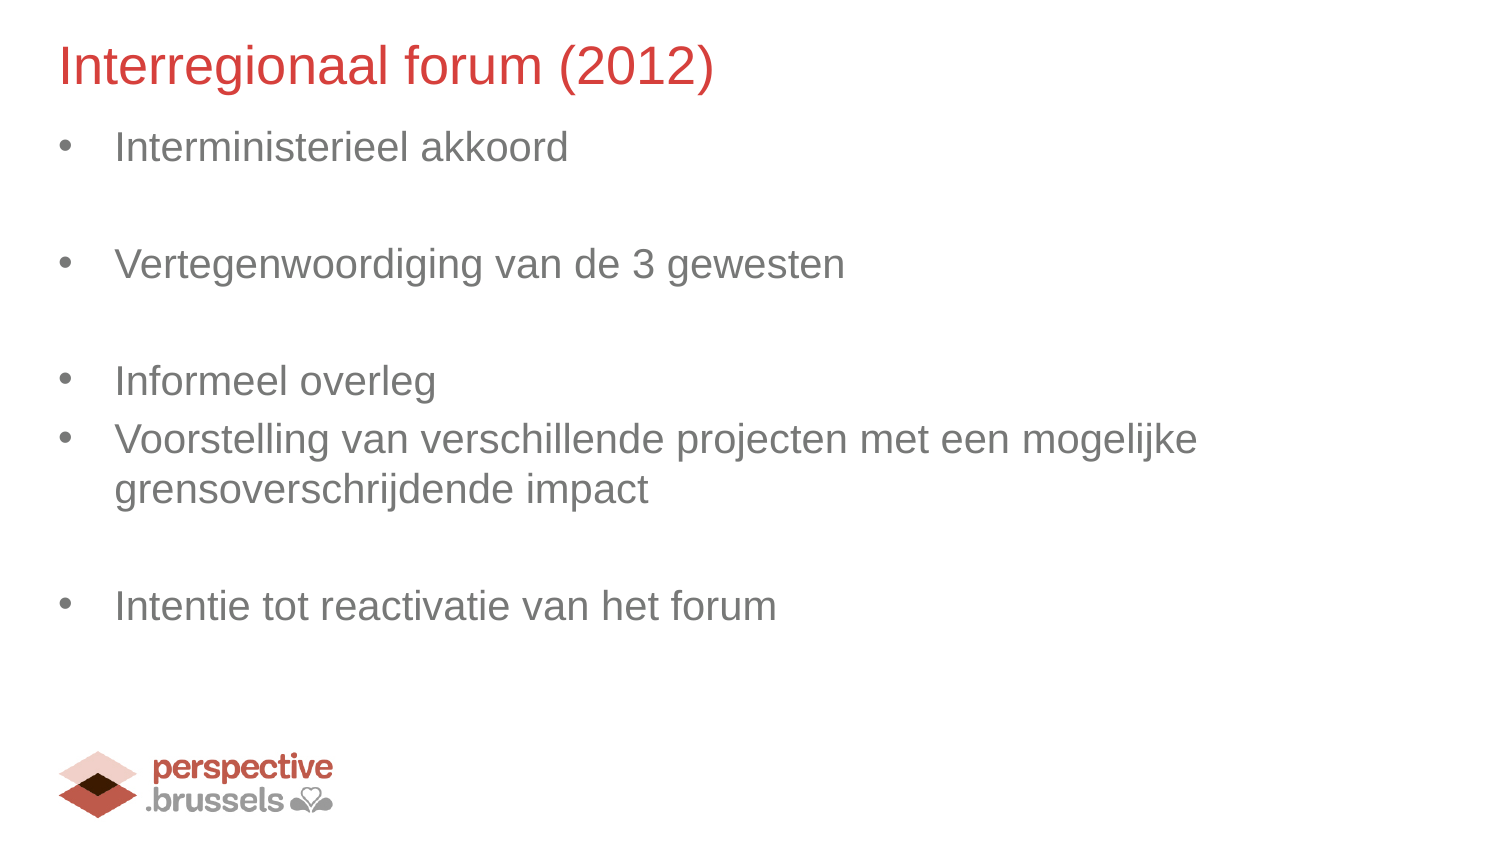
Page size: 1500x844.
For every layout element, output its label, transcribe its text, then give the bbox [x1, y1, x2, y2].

picture [3, 695, 392, 835]
title Interregionaal forum (2012) [43, 22, 1343, 112]
list Interministerieel akkoord Vertegenwoordiging van de 3 gewesten Informeel overleg Voorstelling van verschillende projecten met een mogelijke grensoverschrijdende impact Intentie tot reactivatie van het forum [43, 112, 1343, 703]
